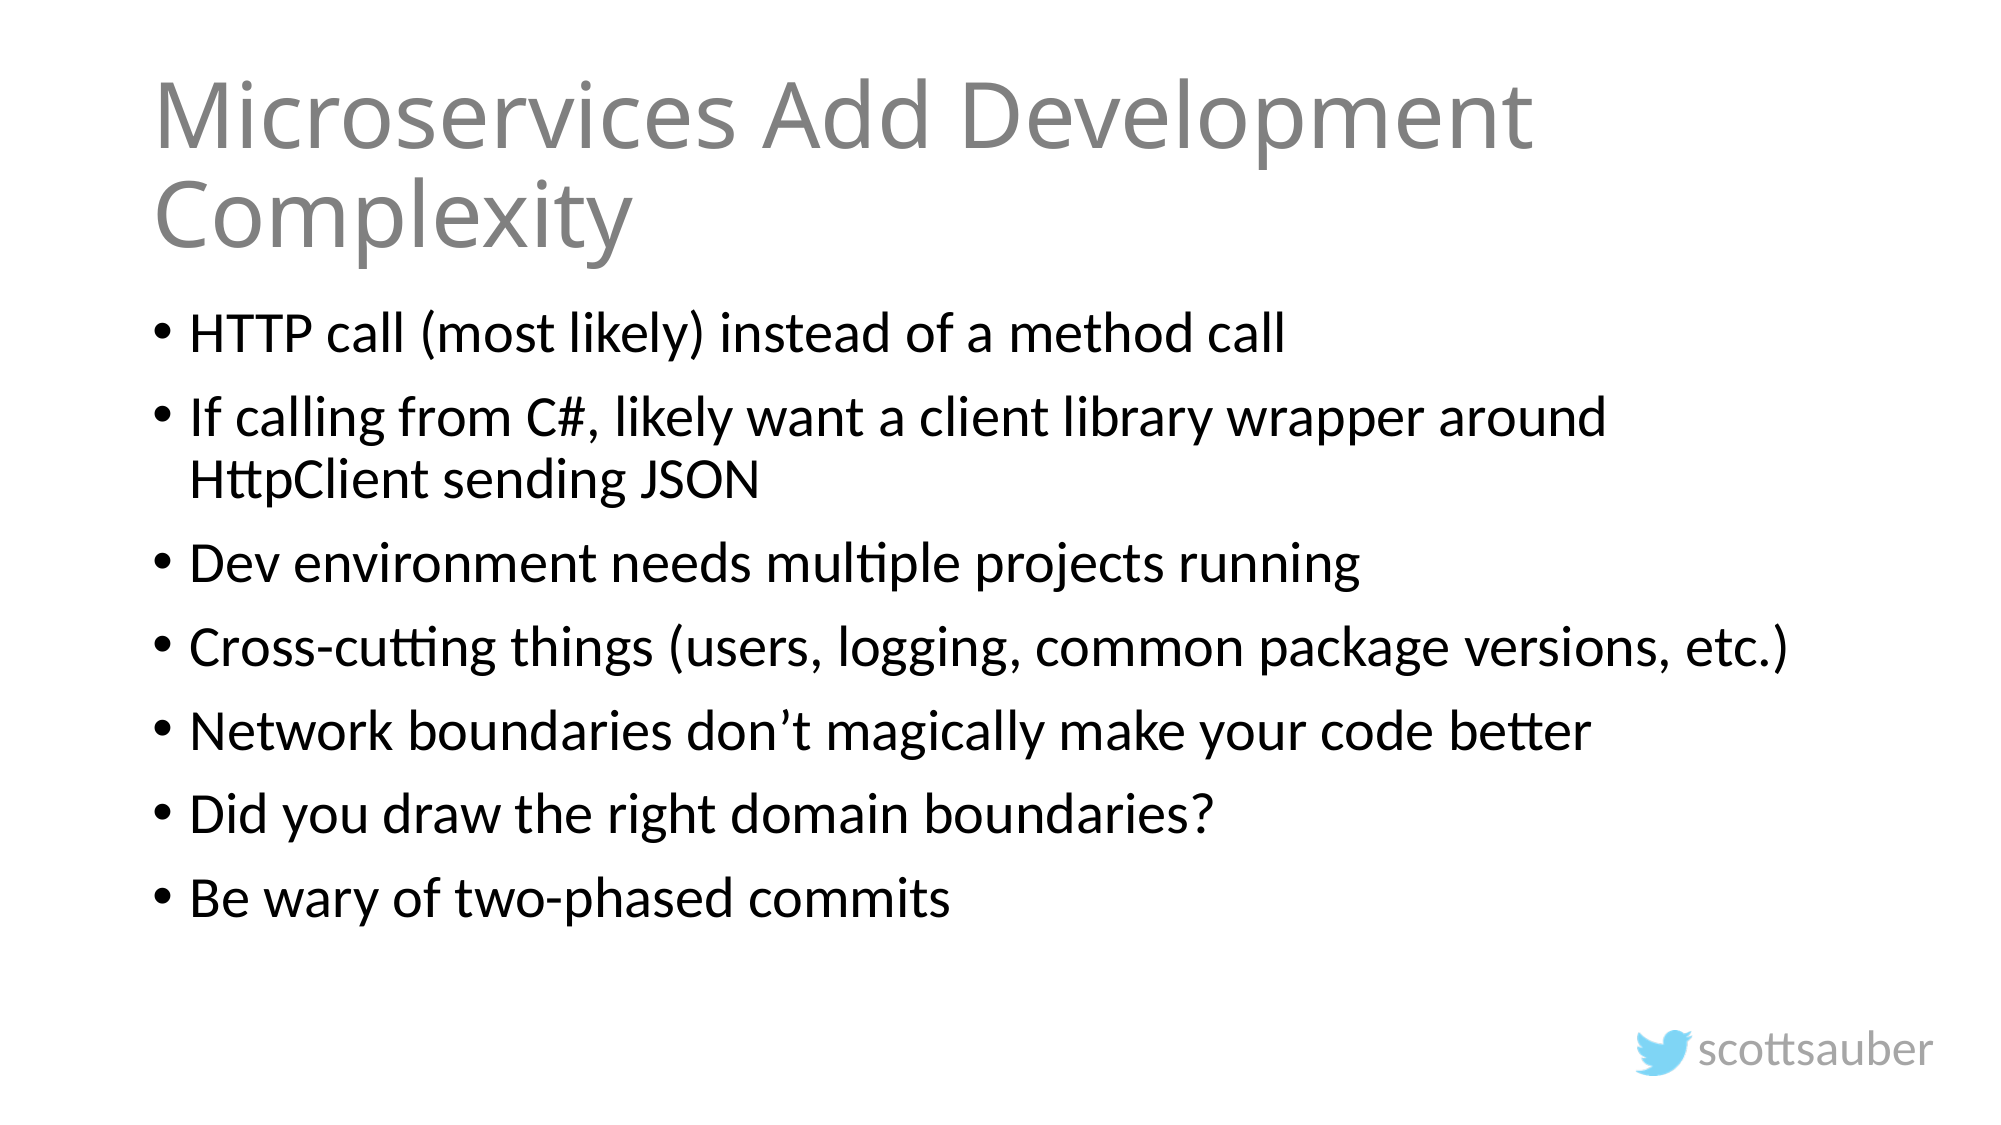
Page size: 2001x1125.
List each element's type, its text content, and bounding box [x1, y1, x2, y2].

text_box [1635, 1014, 1986, 1093]
title Microservices Add Development Complexity [137, 59, 1863, 278]
list HTTP call (most likely) instead of a method call If calling from C#, likely want a client library wrapper around HttpClient sending JSON Dev environment needs multiple projects running Cross-cutting things (users, logging, common package versions, etc.) Network boundaries don’t magically make your code better Did you draw the right domain boundaries? Be wary of two-phased commits [137, 294, 1863, 1125]
